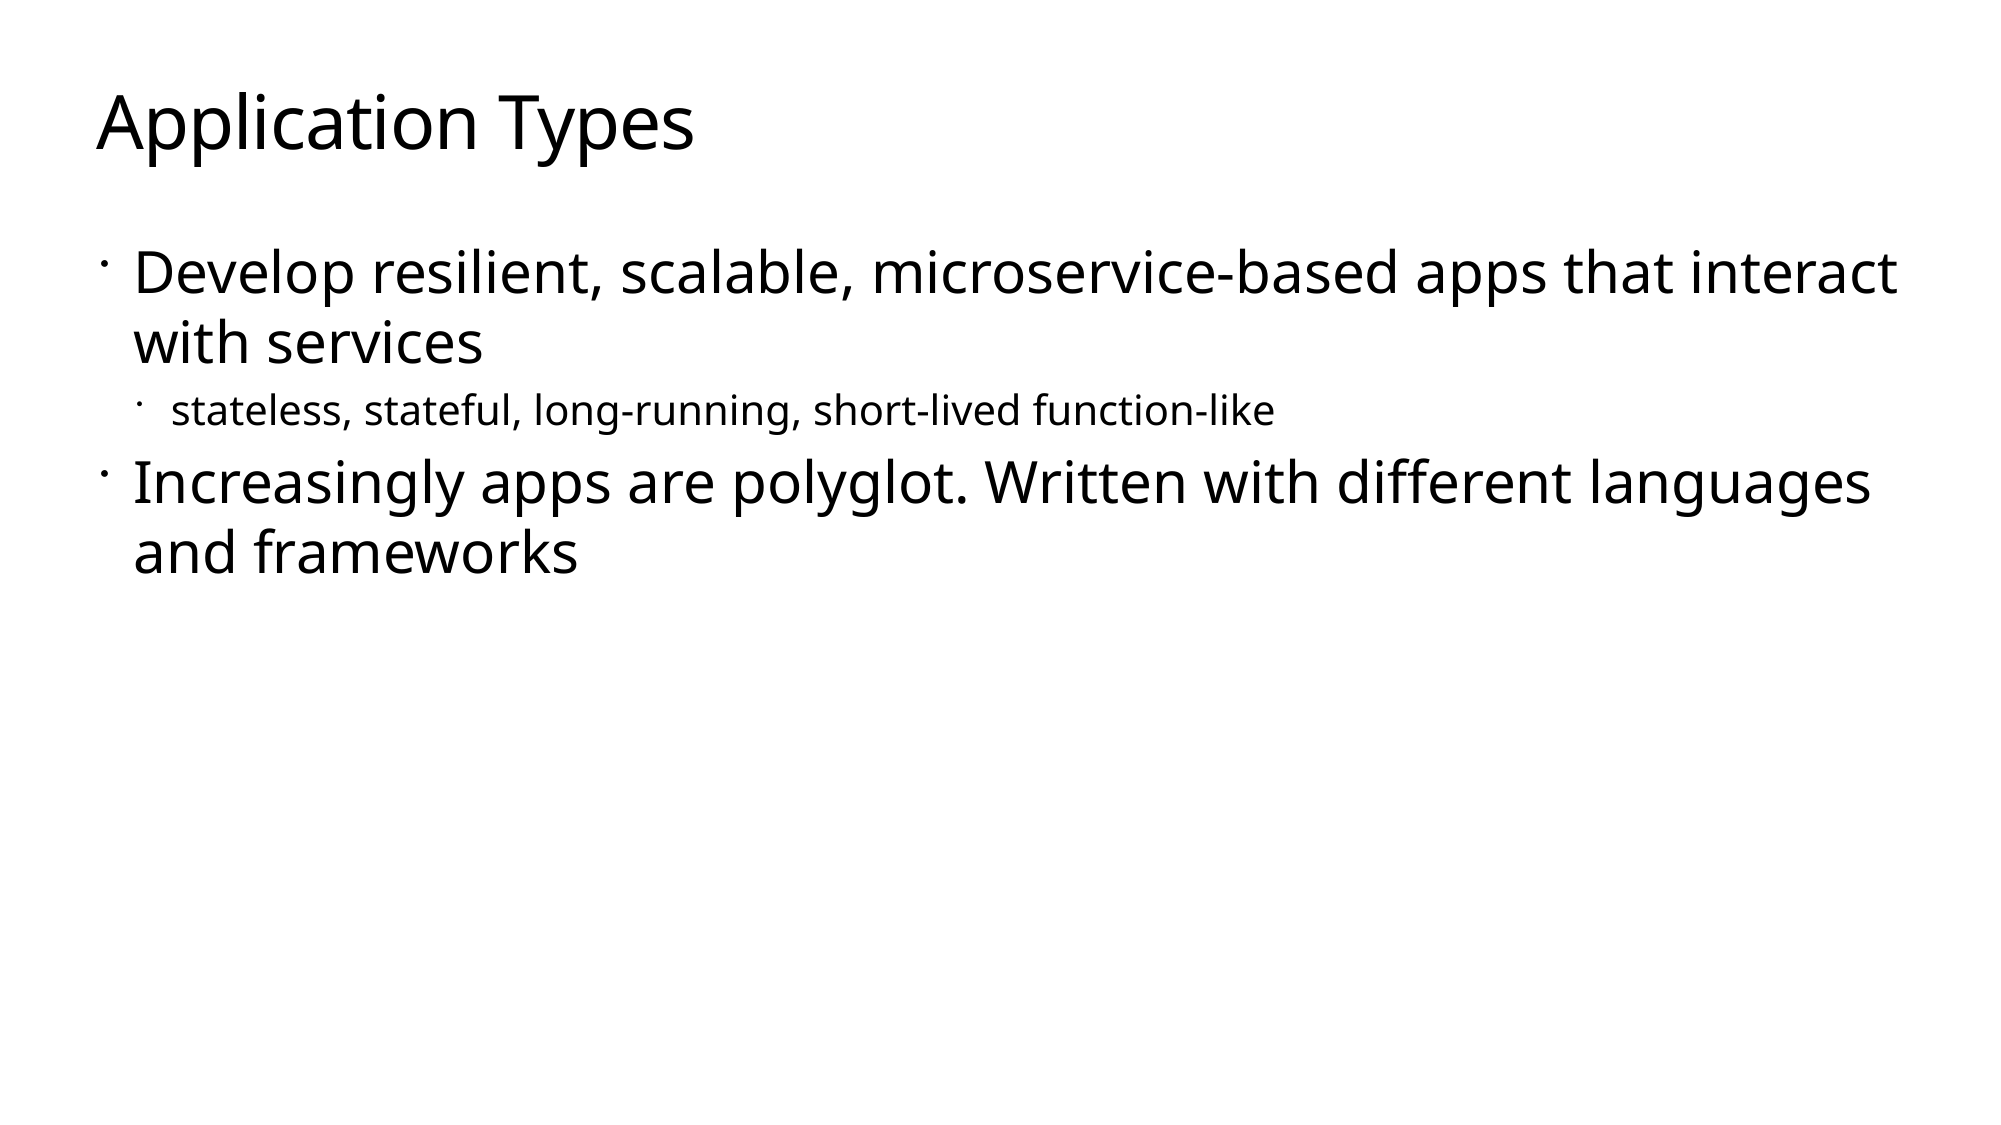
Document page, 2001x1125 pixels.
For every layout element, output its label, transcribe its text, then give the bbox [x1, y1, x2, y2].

title Application Types [96, 75, 1904, 166]
list Develop resilient, scalable, microservice-based apps that interact with services stateless, stateful, long-running, short-lived function-like Increasingly apps are polyglot. Written with different languages and frameworks [95, 235, 1942, 1017]
